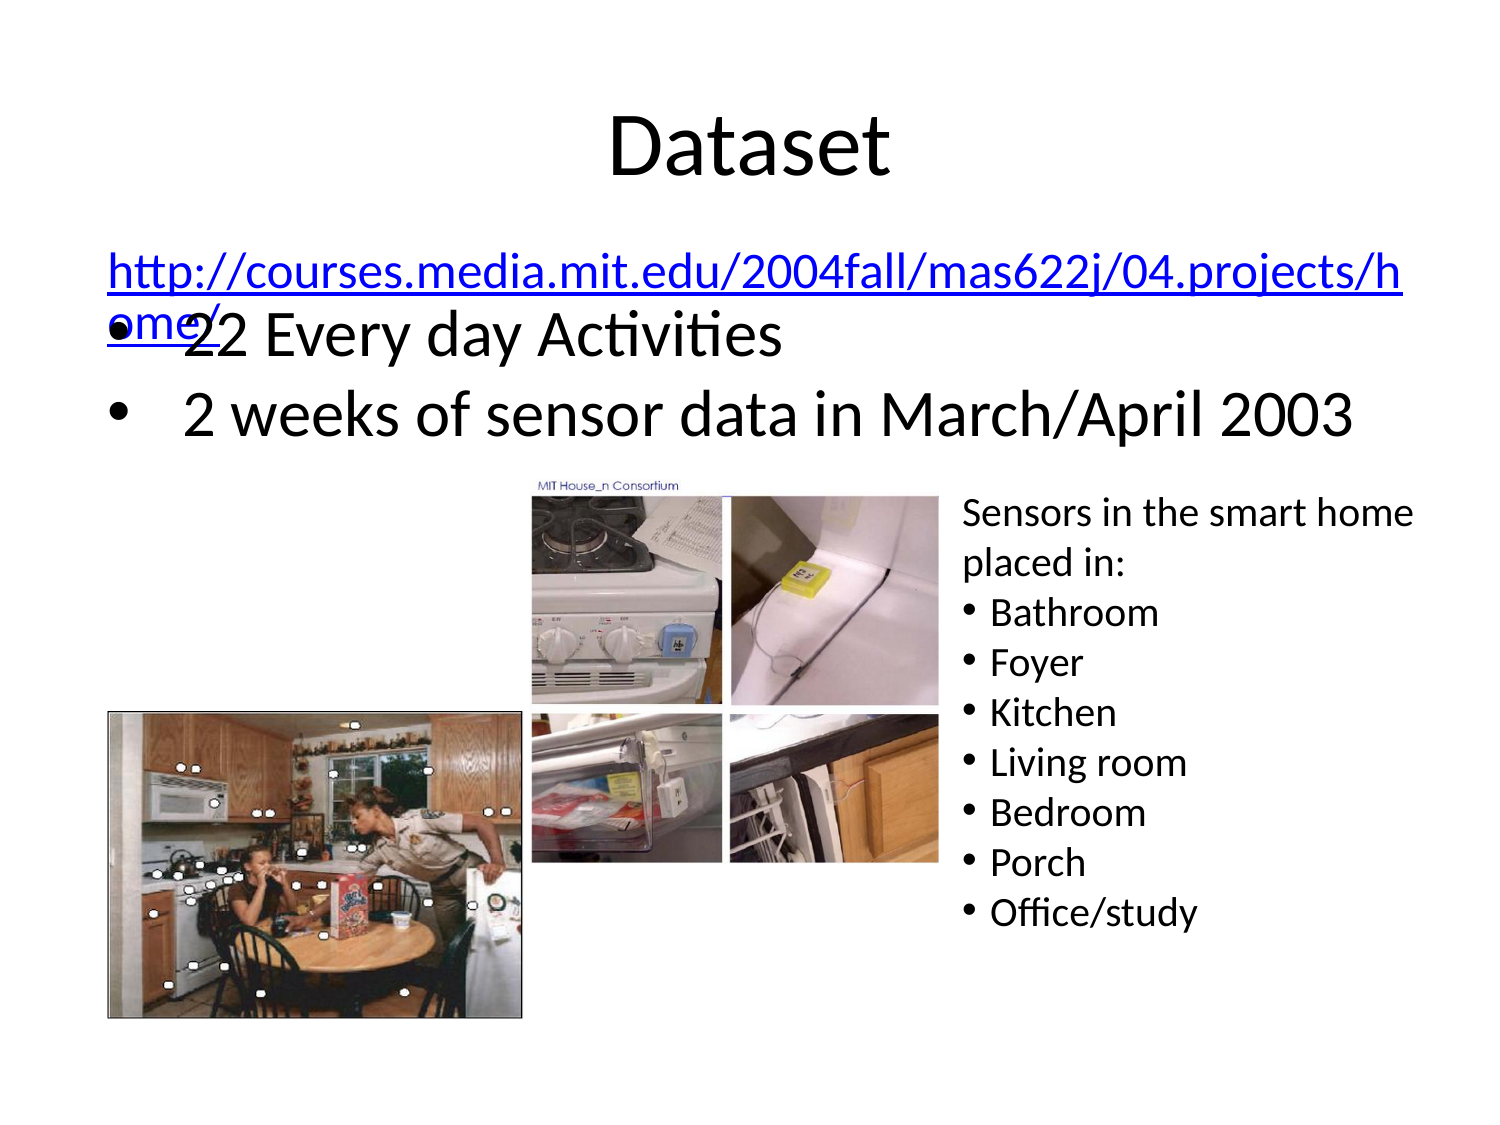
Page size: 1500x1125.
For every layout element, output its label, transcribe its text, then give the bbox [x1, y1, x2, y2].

title Dataset [75, 45, 1425, 233]
list http://courses.media.mit.edu/2004fall/mas622j/04.projects/home/ [92, 157, 1443, 308]
picture [528, 476, 939, 866]
text_box Sensors in the smart home placed in: Bathroom Foyer Kitchen Living room Bedroom Porch Office/study [947, 477, 1471, 992]
picture [102, 710, 524, 1019]
text_box 22 Every day Activities 2 weeks of sensor data in March/April 2003 [92, 282, 1420, 618]
